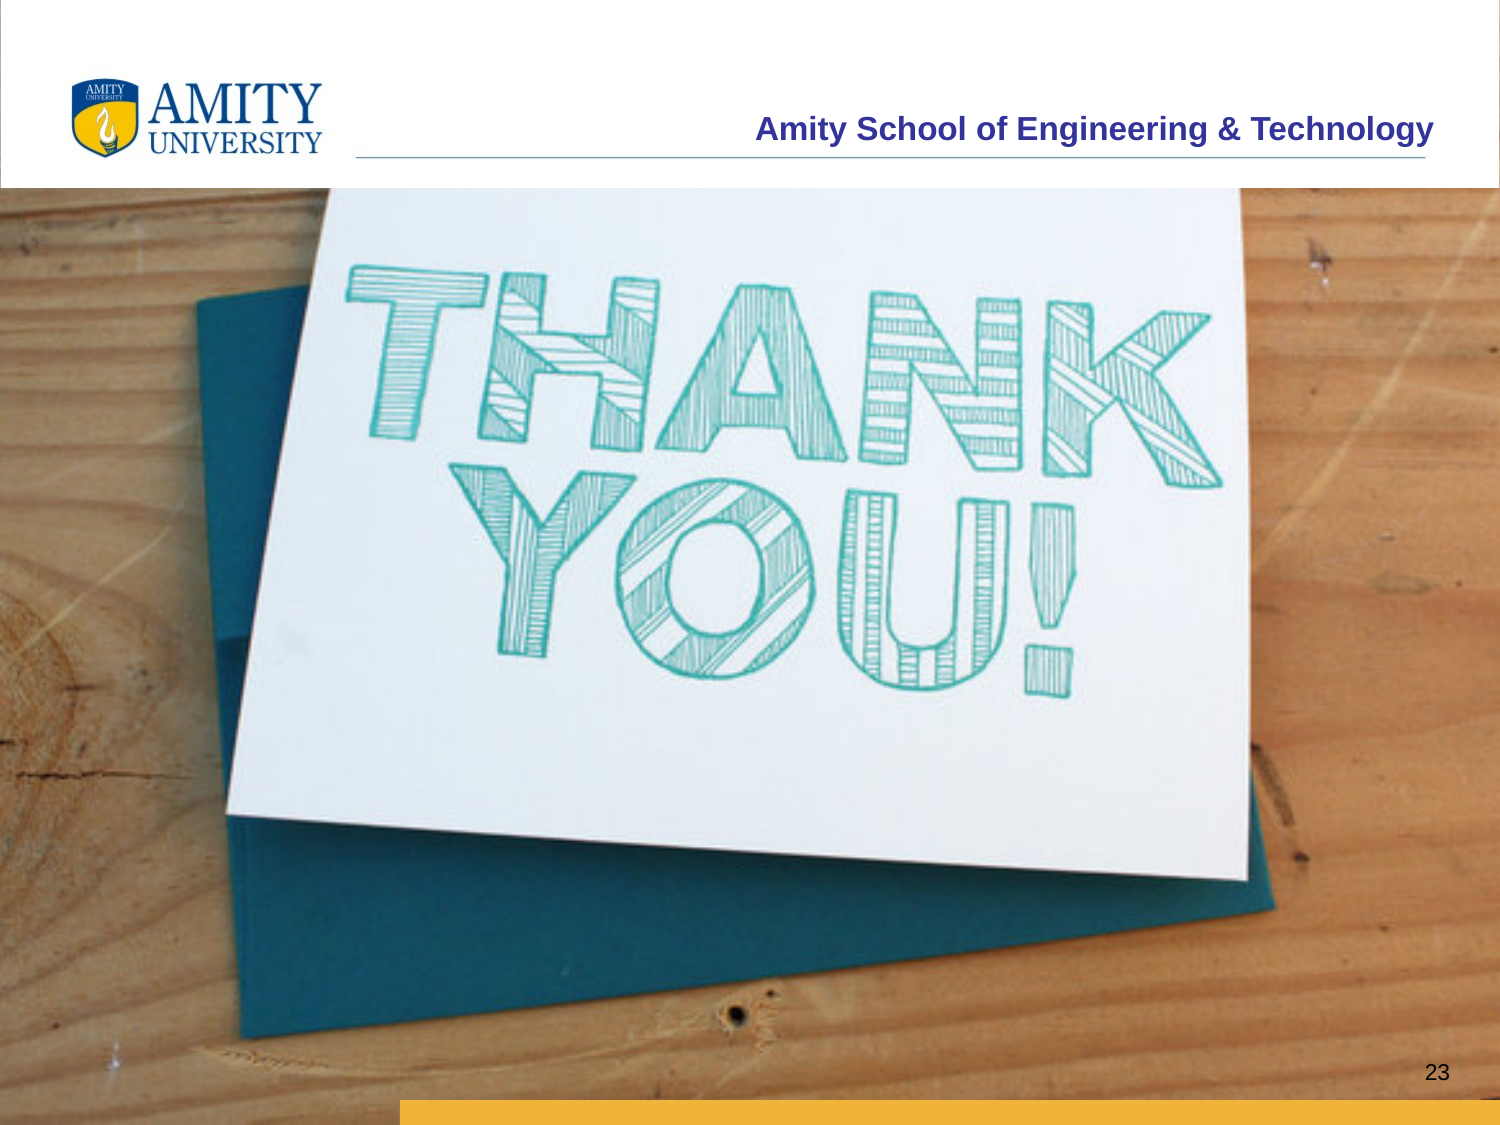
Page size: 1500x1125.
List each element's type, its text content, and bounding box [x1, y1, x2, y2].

picture [0, 0, 1500, 1125]
slide_number 23 [1115, 1050, 1466, 1125]
